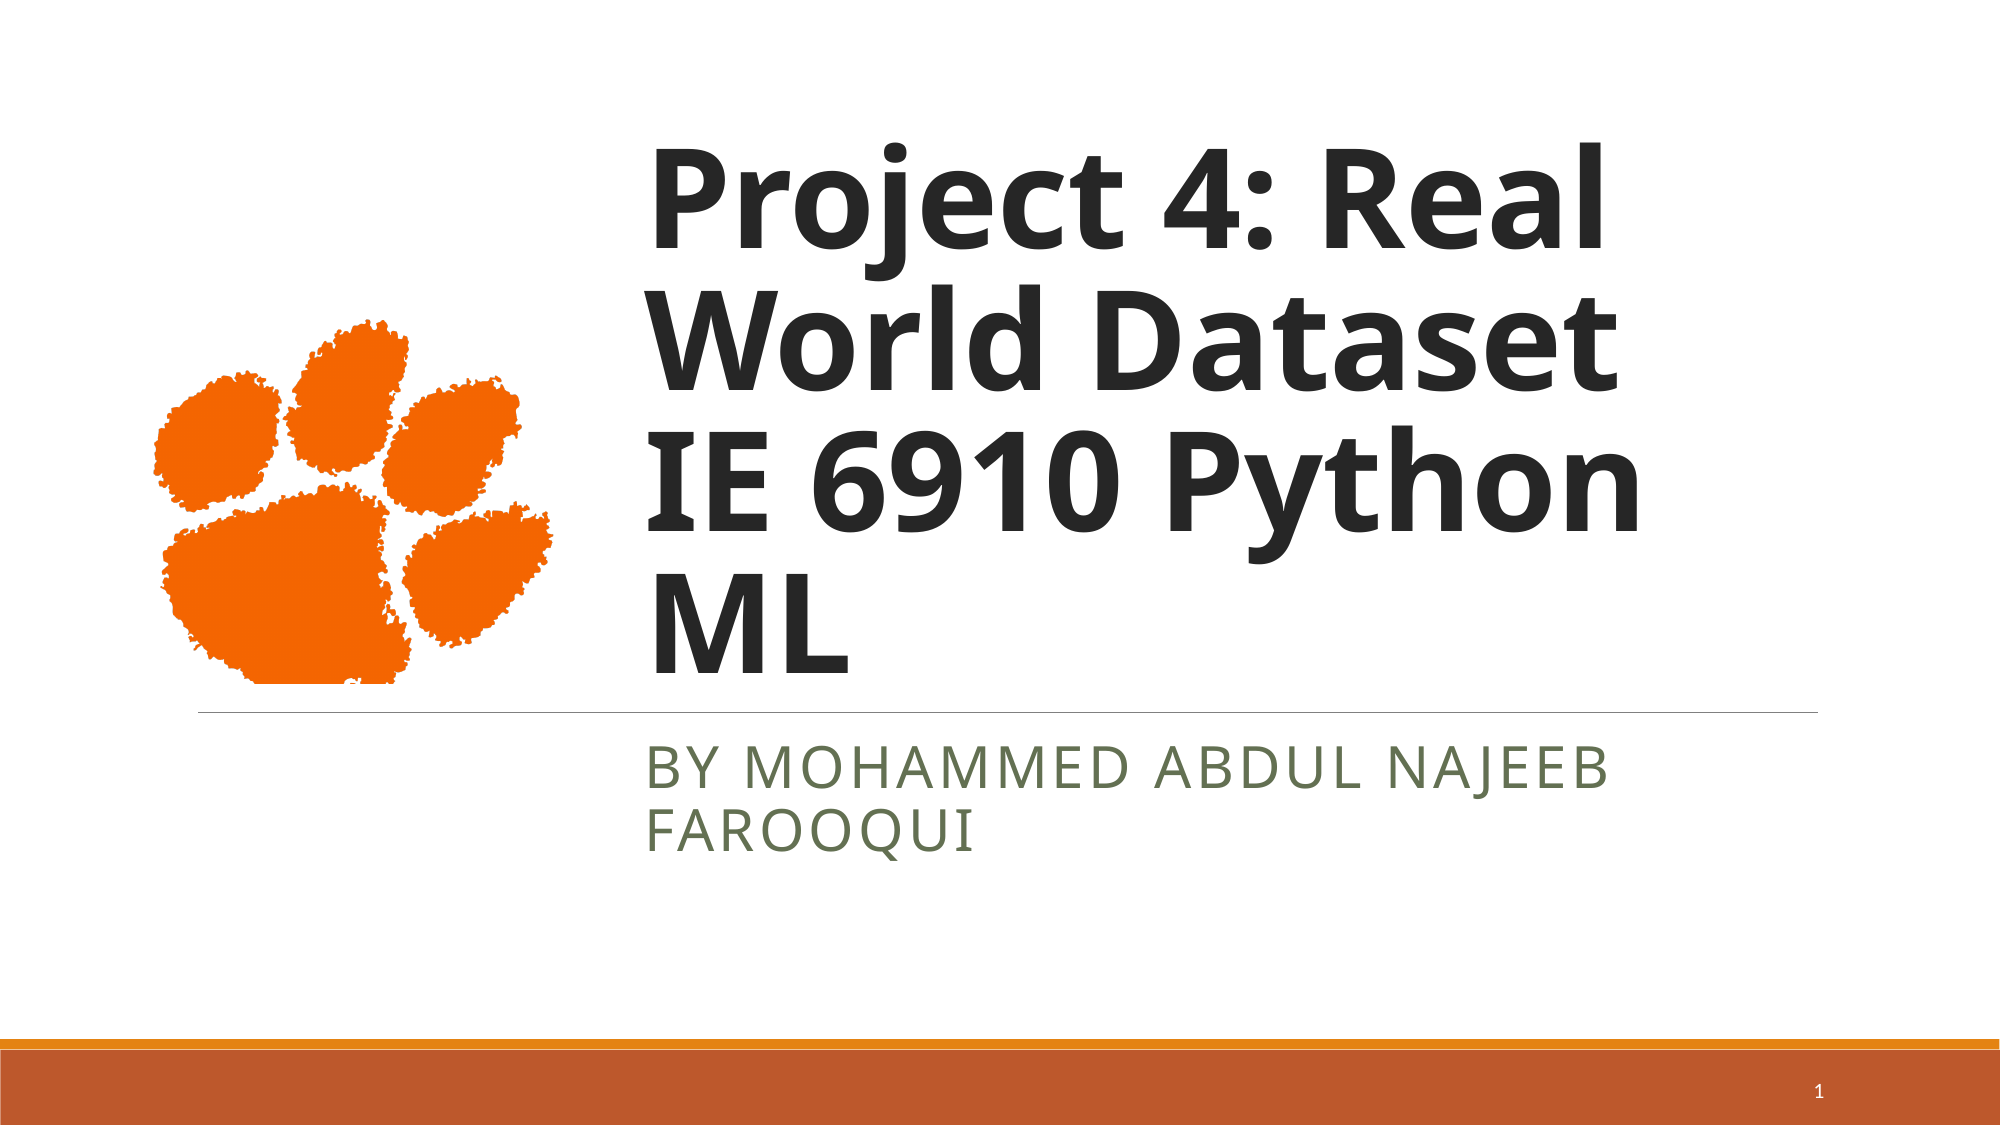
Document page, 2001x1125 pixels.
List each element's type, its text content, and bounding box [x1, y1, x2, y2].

picture [151, 317, 555, 684]
title Project 4: Real World Dataset IE 6910 Python ML [629, 124, 1830, 710]
slide_number 1 [1624, 1059, 1840, 1120]
subtitle By Mohammed Abdul Najeeb Farooqui [629, 730, 1831, 919]
